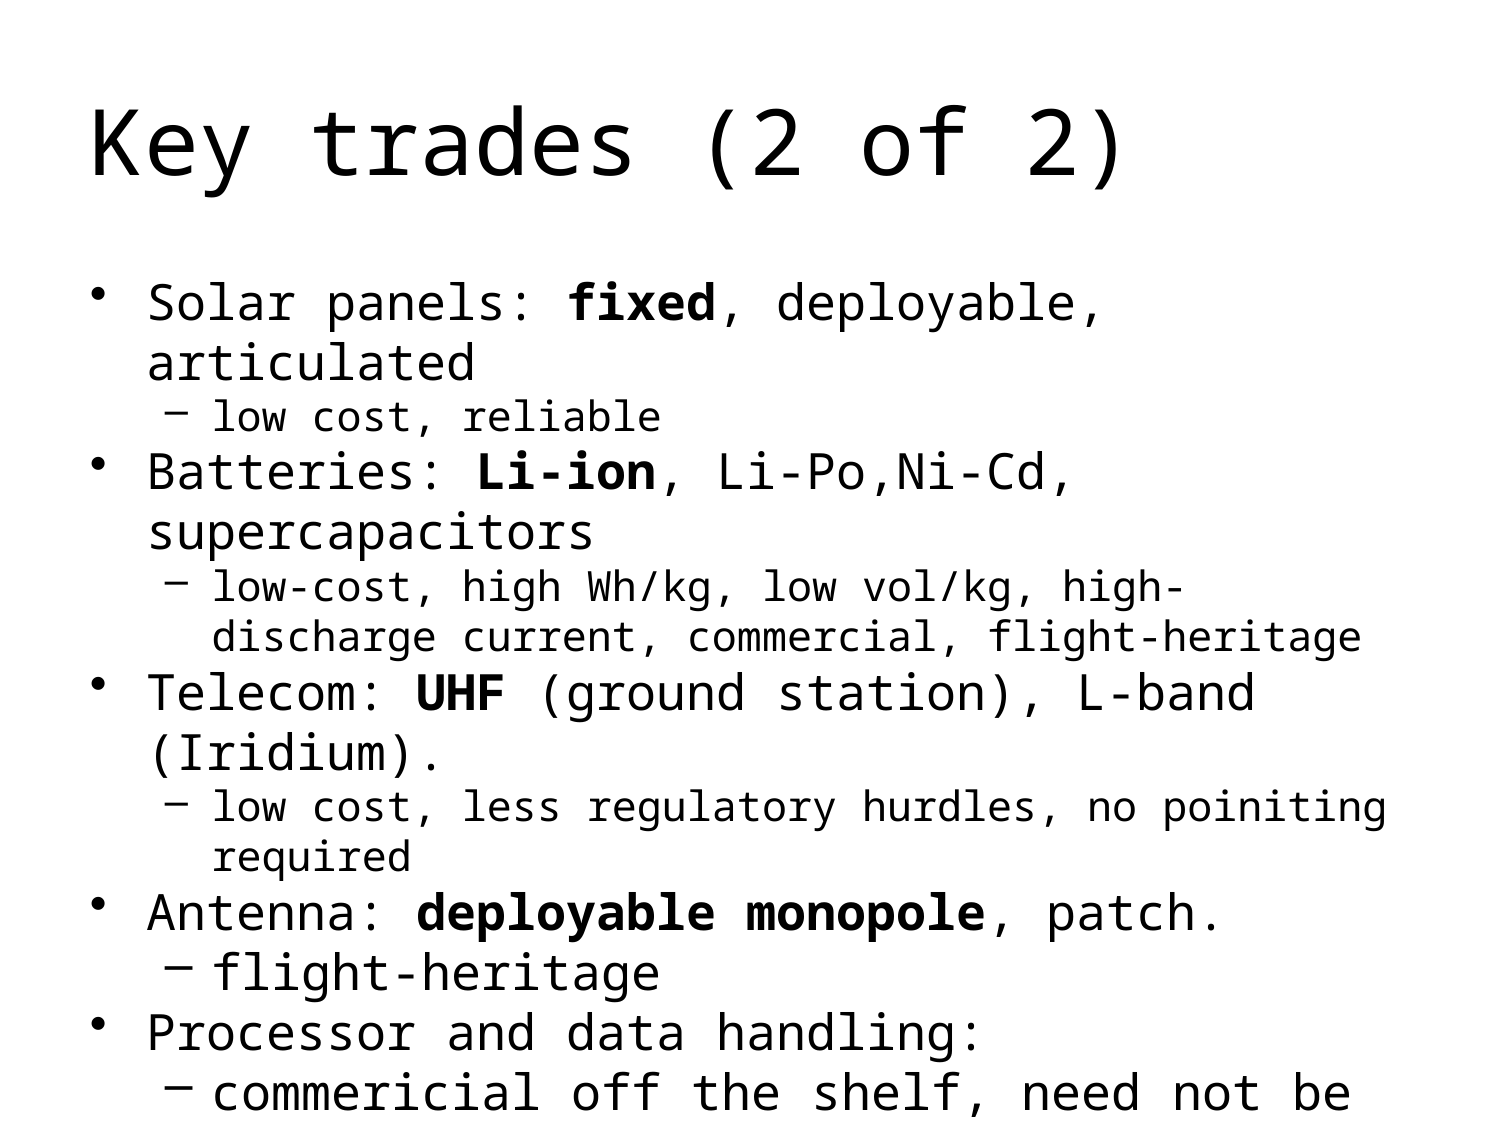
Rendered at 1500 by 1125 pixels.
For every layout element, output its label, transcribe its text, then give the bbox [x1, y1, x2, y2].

list Solar panels: fixed, deployable, articulated low cost, reliable Batteries: Li-ion, Li-Po,Ni-Cd, supercapacitors low-cost, high Wh/kg, low vol/kg, high-discharge current, commercial, flight-heritage Telecom: UHF (ground station), L-band (Iridium). low cost, less regulatory hurdles, no poiniting required Antenna: deployable monopole, patch. flight-heritage Processor and data handling: commericial off the shelf, need not be rad hard, redundancy with cross-strap architecture [75, 262, 1425, 1005]
title Key trades (2 of 2) [75, 45, 1425, 233]
